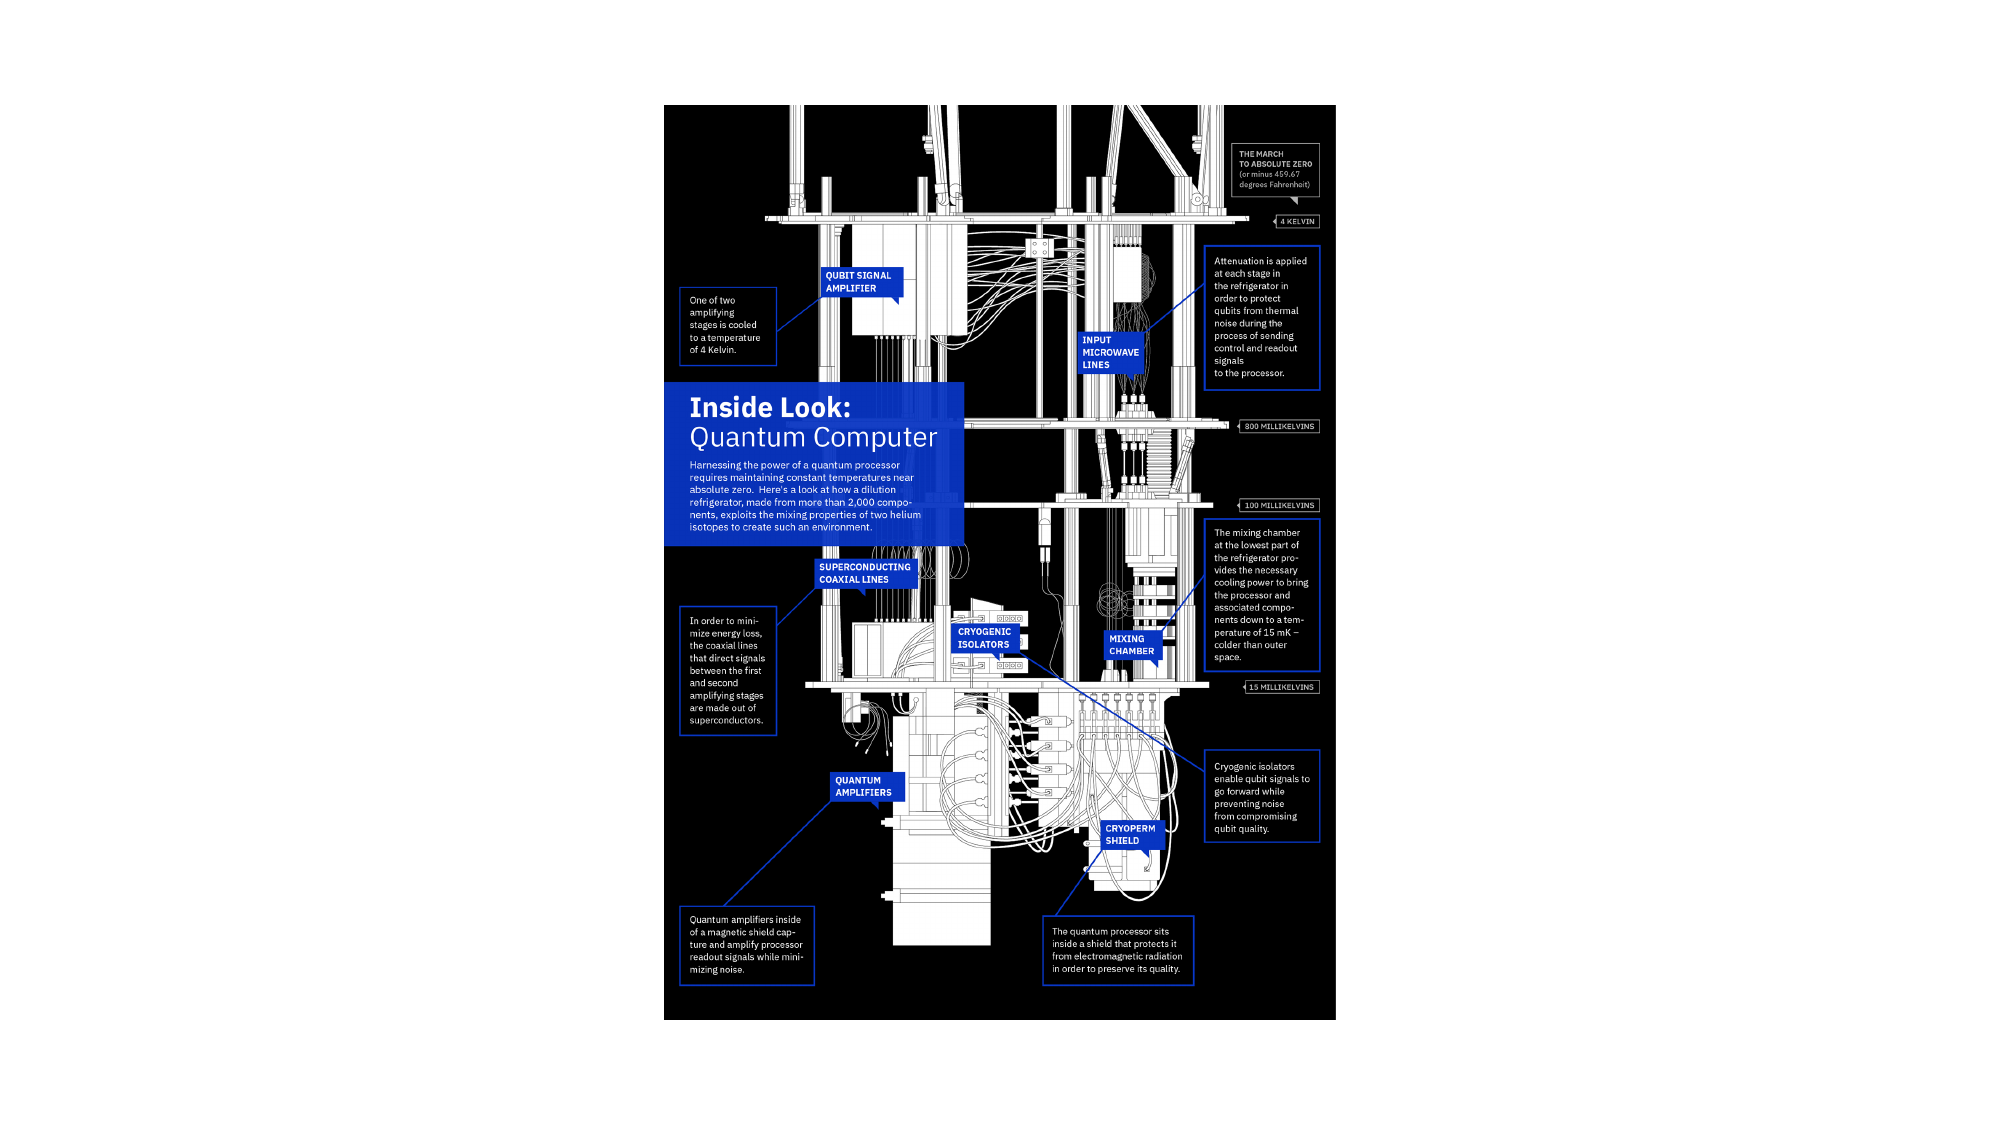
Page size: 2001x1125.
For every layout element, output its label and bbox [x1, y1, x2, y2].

list [664, 105, 1336, 1020]
